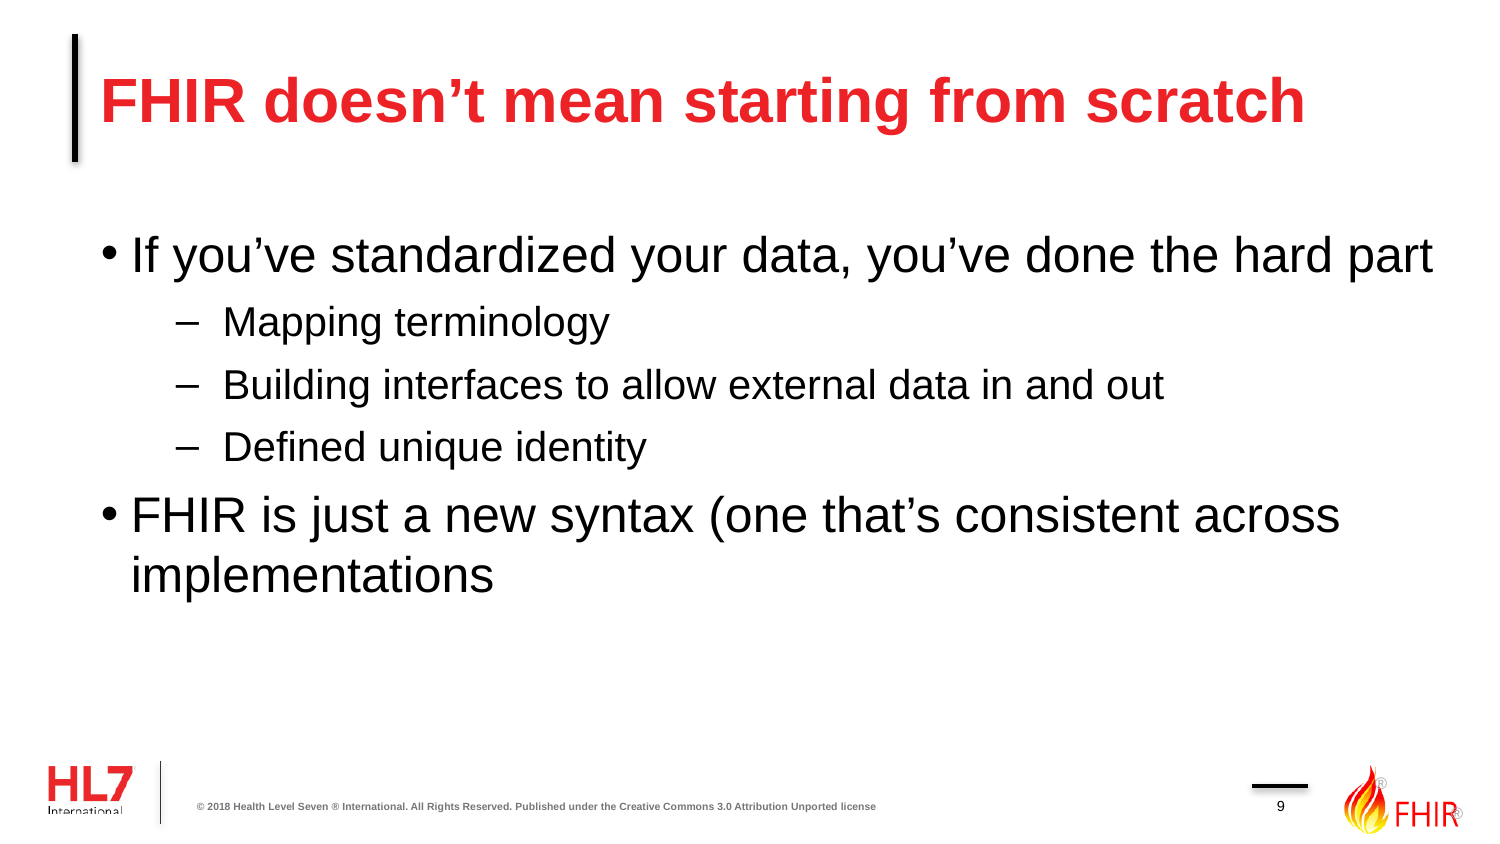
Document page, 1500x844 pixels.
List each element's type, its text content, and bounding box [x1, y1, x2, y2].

footer © 2018 Health Level Seven ® International. All Rights Reserved. Published under the Creative Commons 3.0 Attribution Unported license [196, 786, 941, 813]
slide_number 9 [1258, 786, 1304, 814]
title FHIR doesn’t mean starting from scratch [100, 33, 1451, 163]
picture [1339, 760, 1463, 837]
list If you’ve standardized your data, you’ve done the hard part Mapping terminology Building interfaces to allow external data in and out Defined unique identity FHIR is just a new syntax (one that’s consistent across implementations [100, 222, 1451, 731]
